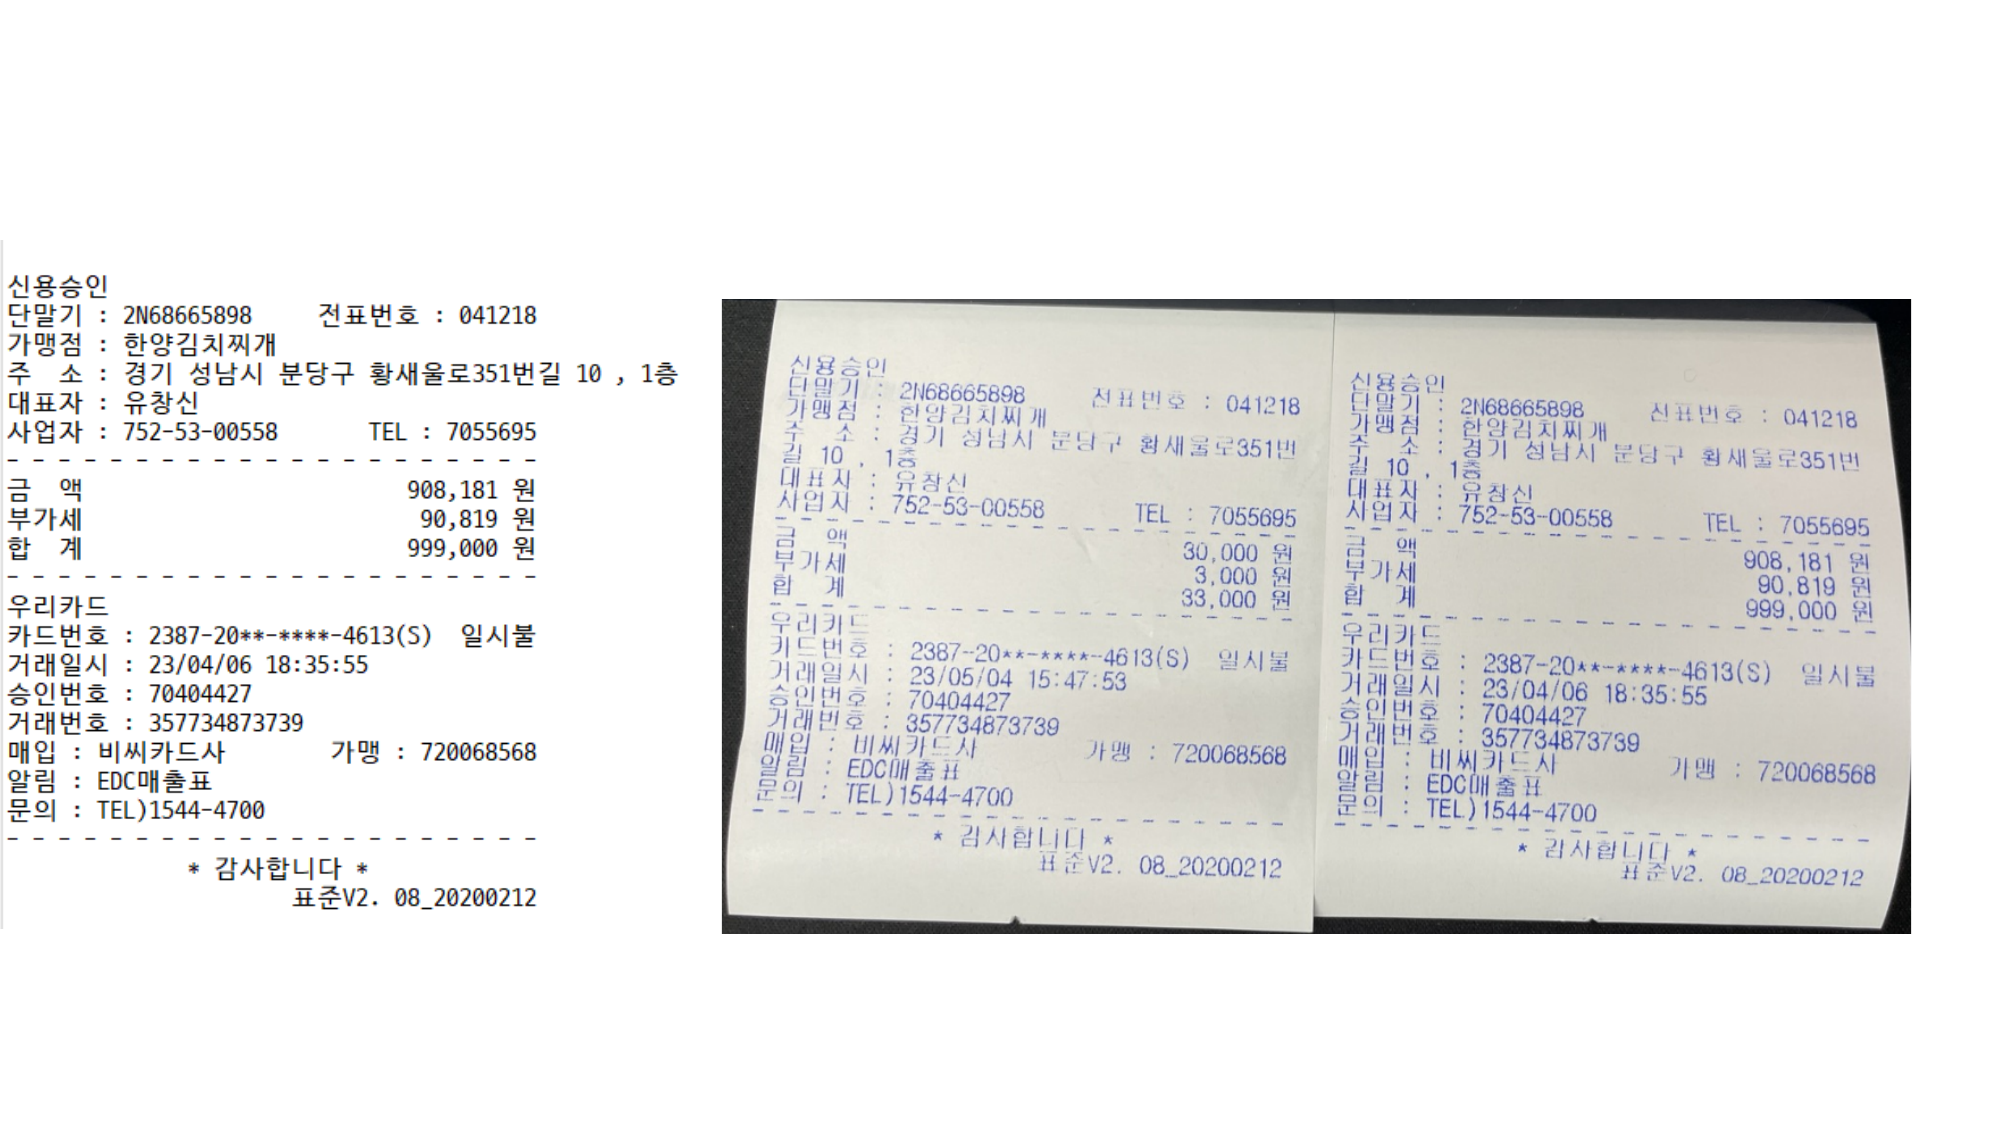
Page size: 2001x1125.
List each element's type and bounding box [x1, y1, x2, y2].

picture [721, 21, 1912, 1125]
picture [0, 240, 694, 929]
